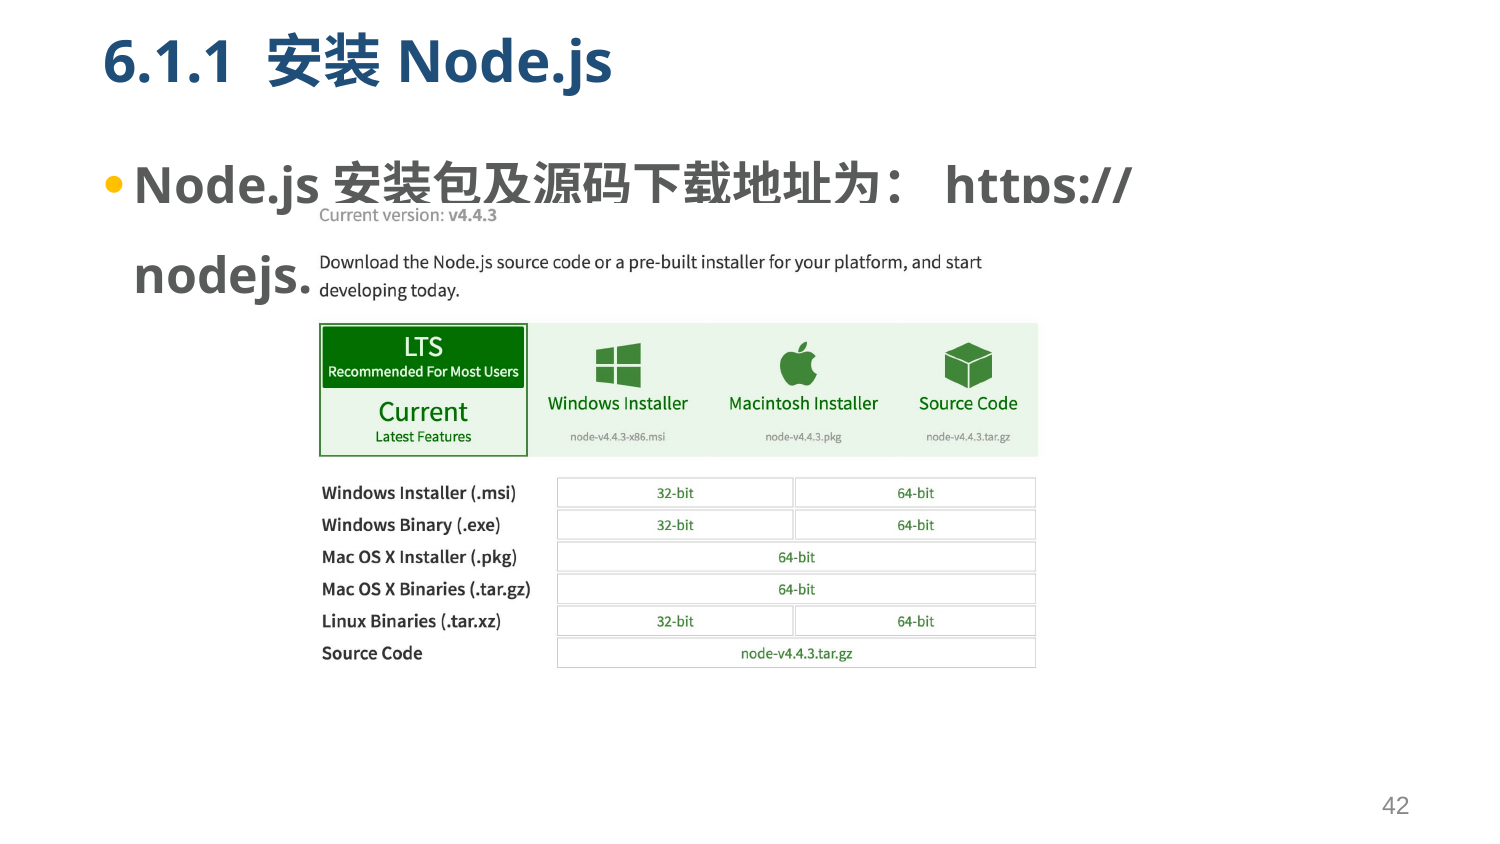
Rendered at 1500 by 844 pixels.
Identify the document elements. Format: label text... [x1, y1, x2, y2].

picture [314, 203, 1052, 677]
slide_number 42 [1074, 782, 1425, 827]
title 6.1.1 安装Node.js [88, 32, 1278, 116]
list Node.js安装包及源码下载地址为：https://nodejs.org/en/download/。 [88, 116, 1439, 741]
